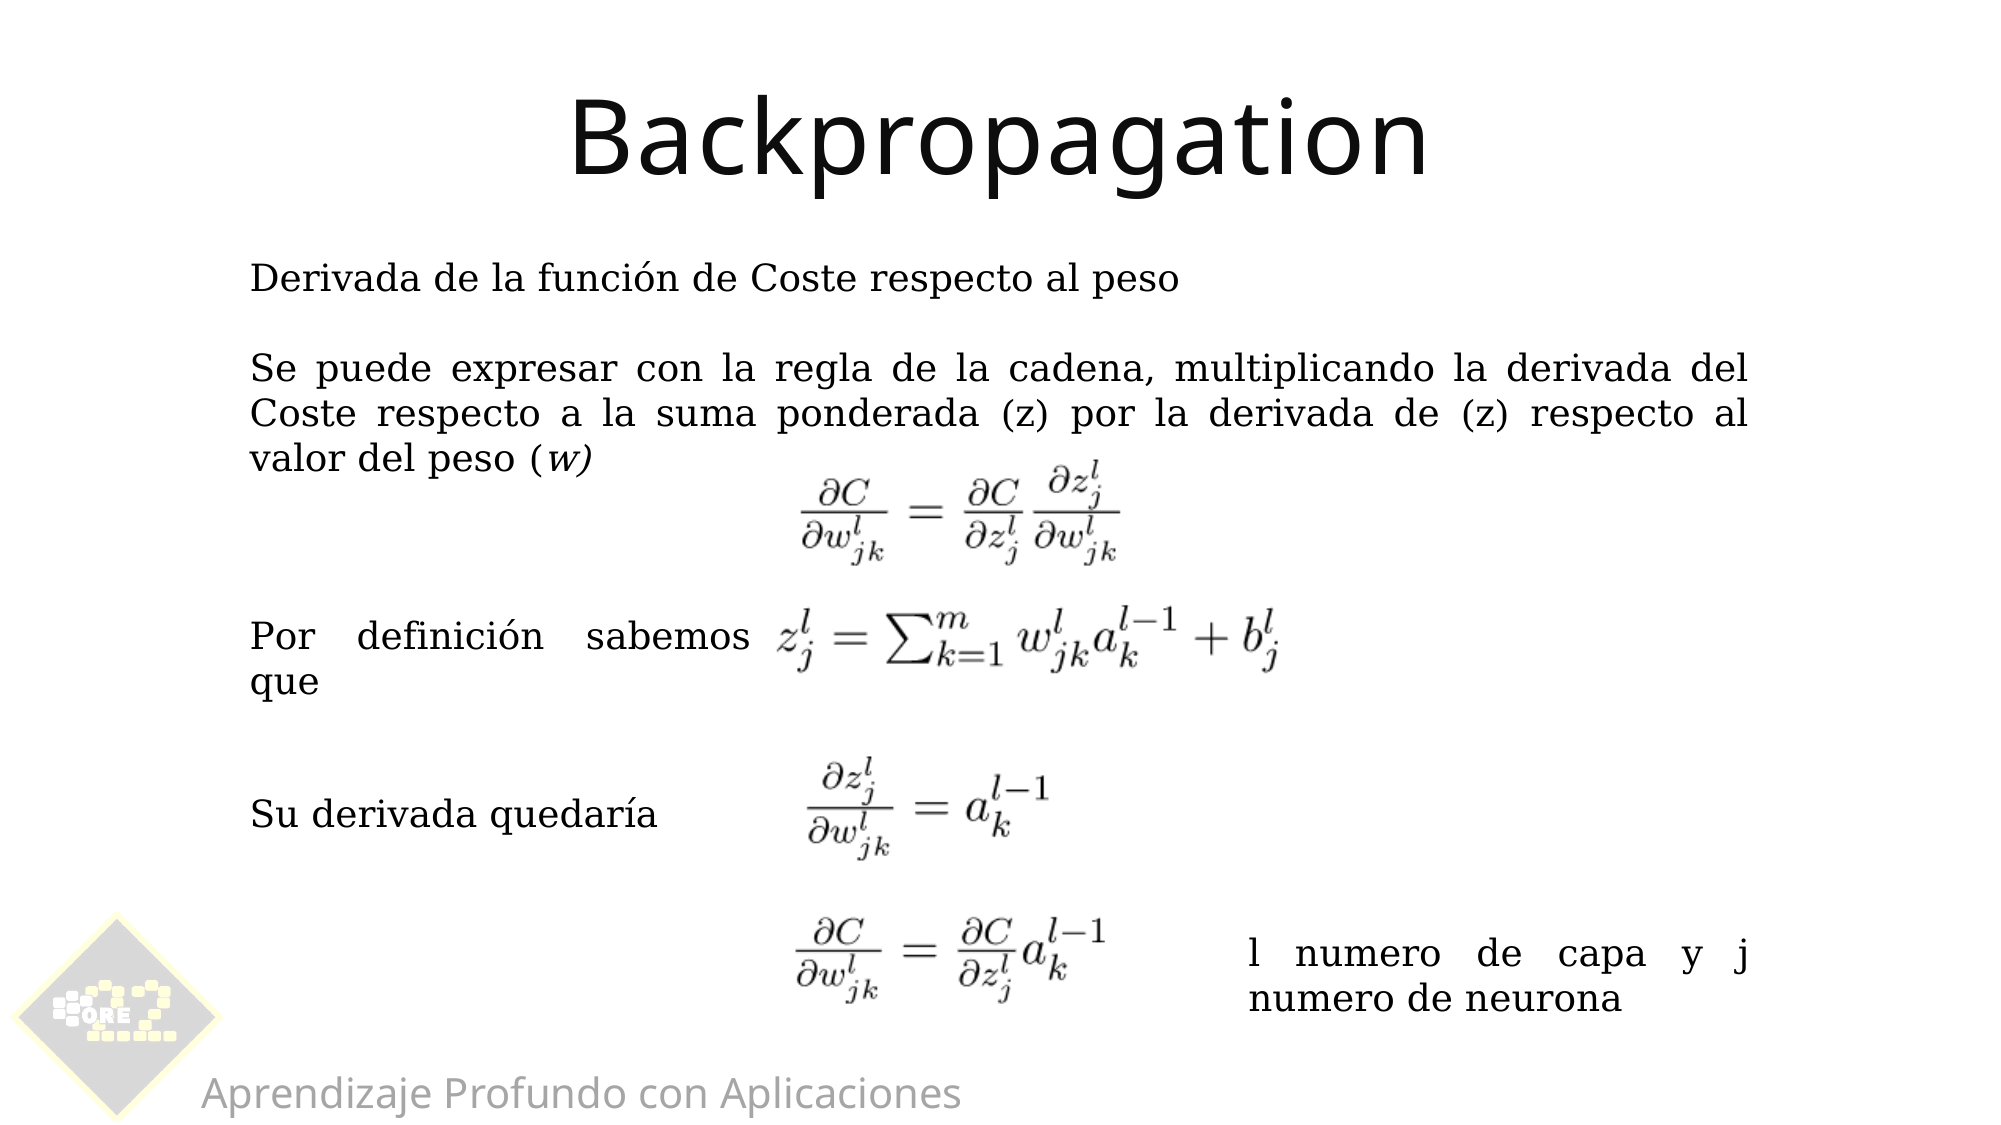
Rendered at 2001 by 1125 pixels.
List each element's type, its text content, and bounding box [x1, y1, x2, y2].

text_box l numero de capa y j numero de neurona [1233, 921, 1765, 1027]
text_box Aprendizaje Profundo con Aplicaciones [234, 1059, 1090, 1125]
picture [777, 730, 1160, 1026]
picture [771, 585, 1304, 697]
picture [784, 444, 1173, 577]
picture [0, 910, 228, 1125]
text_box Derivada de la función de Coste respecto al peso Se puede expresar con la regla de la cadena, multiplicando la derivada del Coste respecto a la suma ponderada (z) por la derivada de (z) respecto al valor del peso (w) [234, 246, 1765, 487]
text_box Su derivada quedaría [234, 783, 767, 843]
text_box Por definición sabemos que [234, 604, 767, 710]
text_box Backpropagation [193, 87, 1806, 182]
